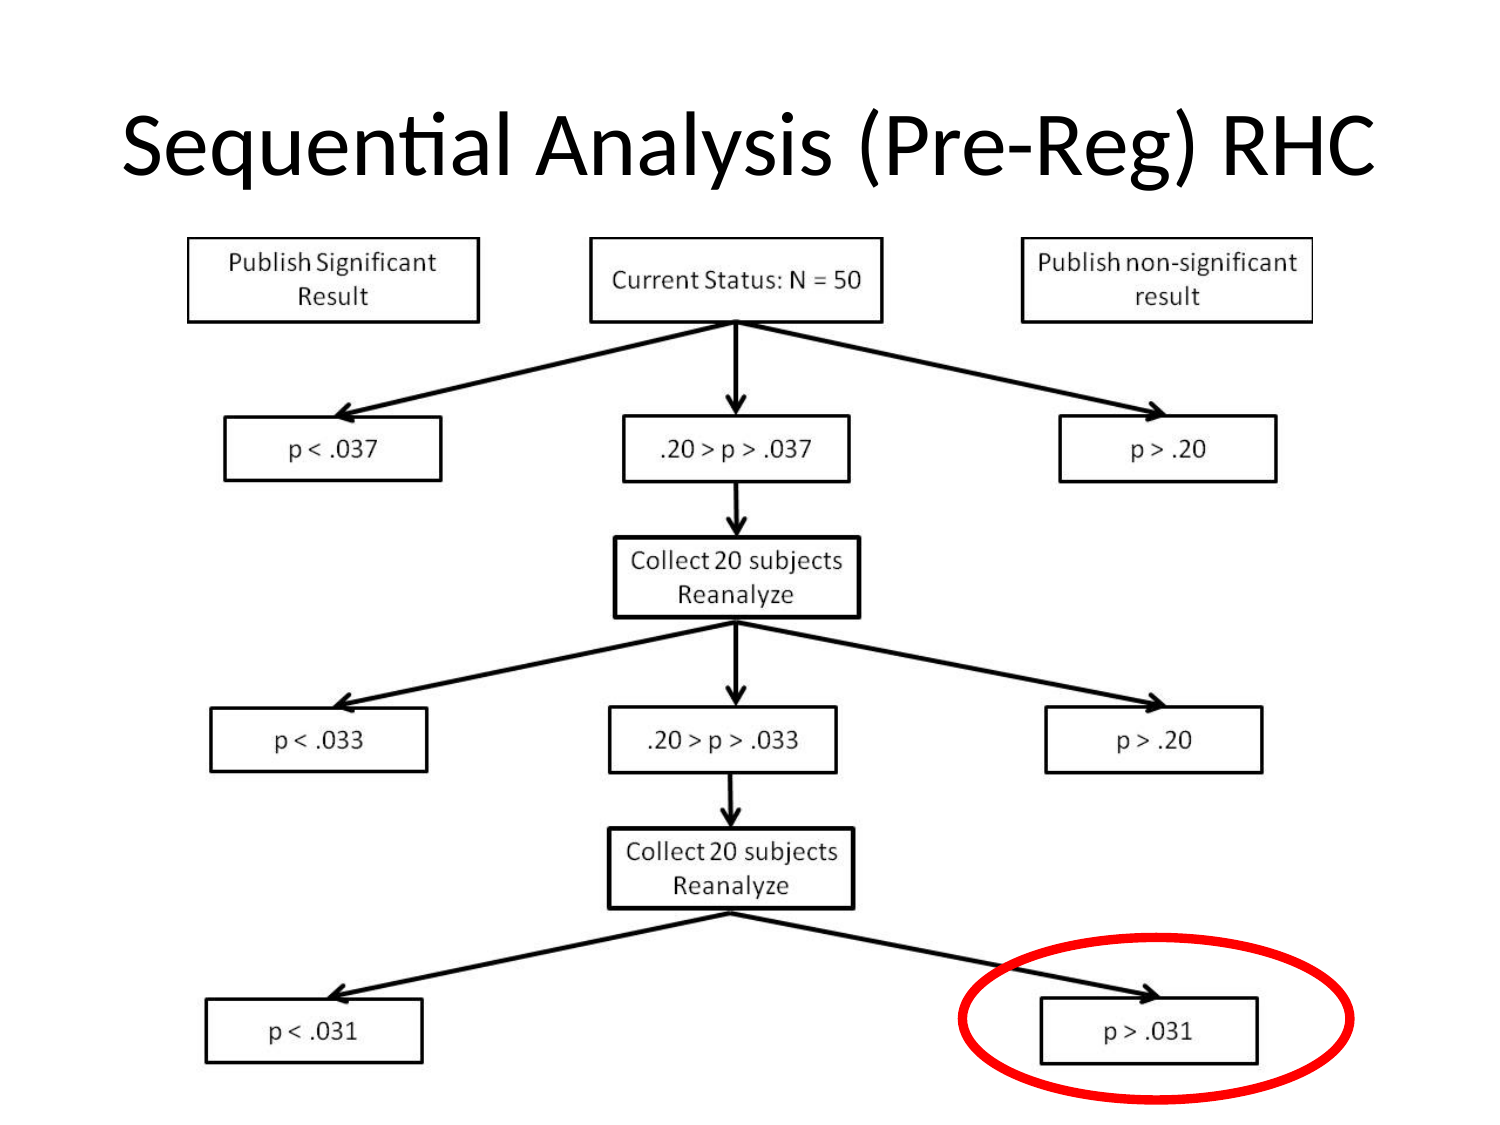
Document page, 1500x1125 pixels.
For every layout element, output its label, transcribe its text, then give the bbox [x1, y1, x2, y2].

title Sequential Analysis (Pre-Reg) RHC [75, 45, 1425, 233]
text_box [1058, 1091, 1255, 1103]
text_box [1316, 970, 1353, 1068]
picture [187, 237, 1313, 1082]
